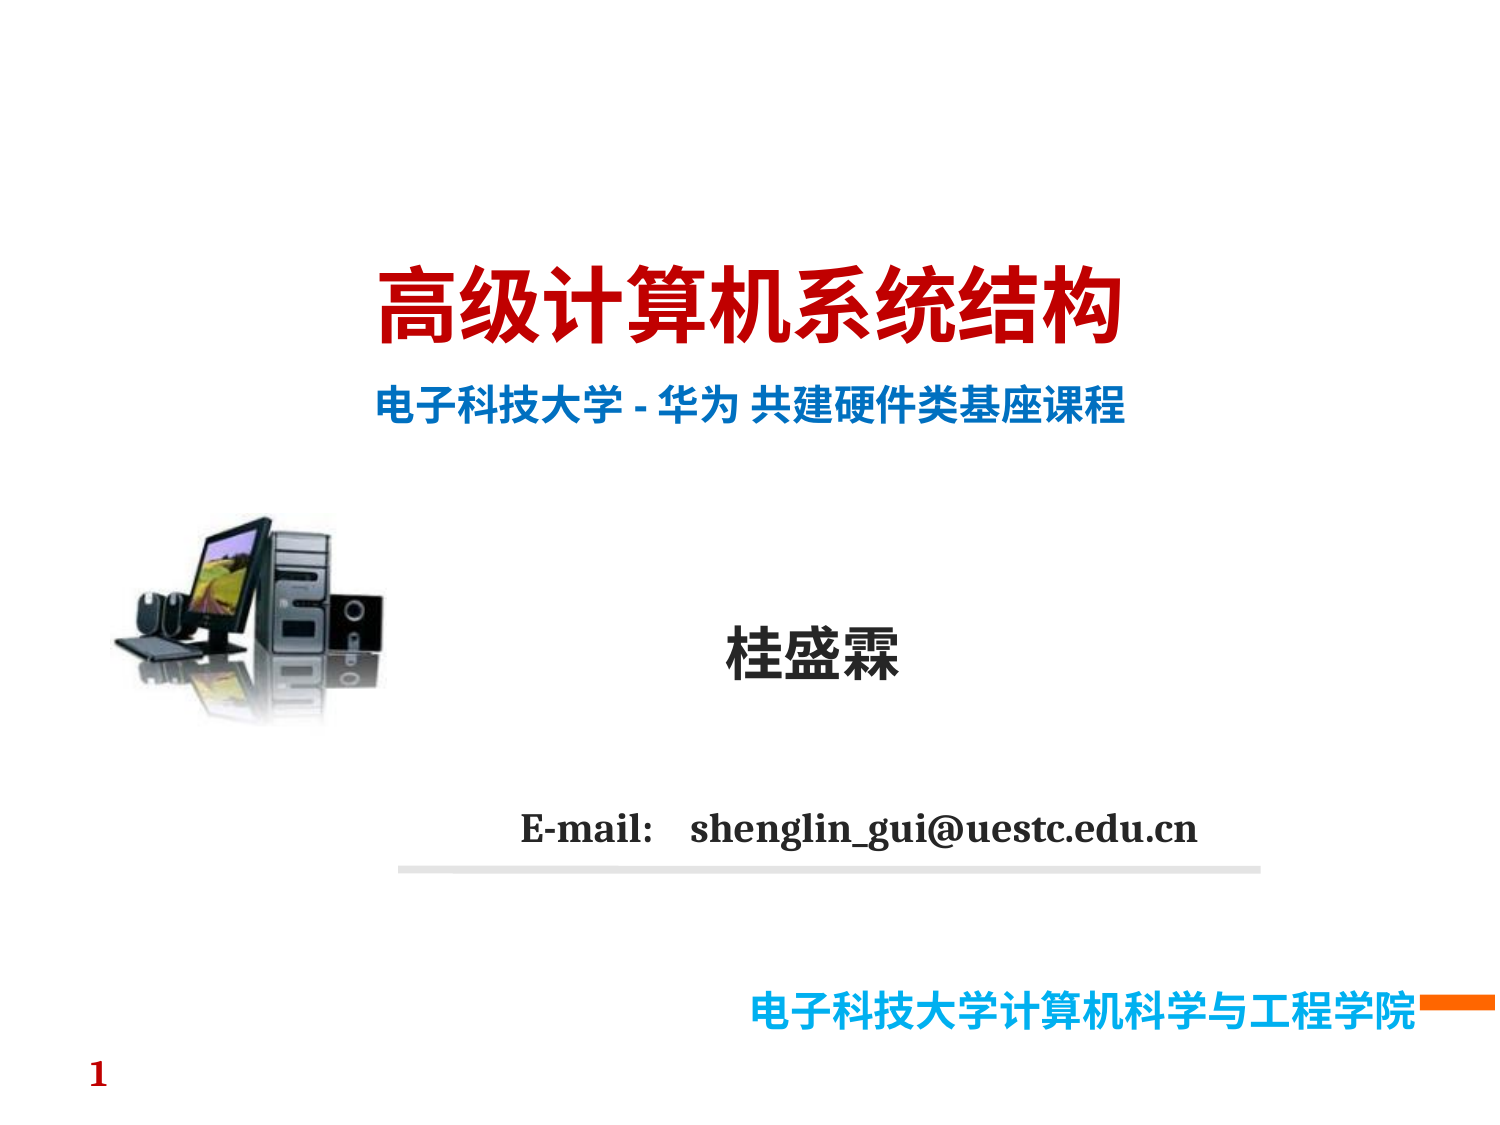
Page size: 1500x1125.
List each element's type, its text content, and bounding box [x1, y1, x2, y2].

text_box E-mail: shenglin_gui@uestc.edu.cn [426, 793, 1294, 859]
text_box 桂盛霖 [414, 609, 1282, 695]
picture [110, 513, 387, 737]
text_box 高级计算机系统结构 电子科技大学-华为 共建硬件类基座课程 [99, 196, 1400, 446]
